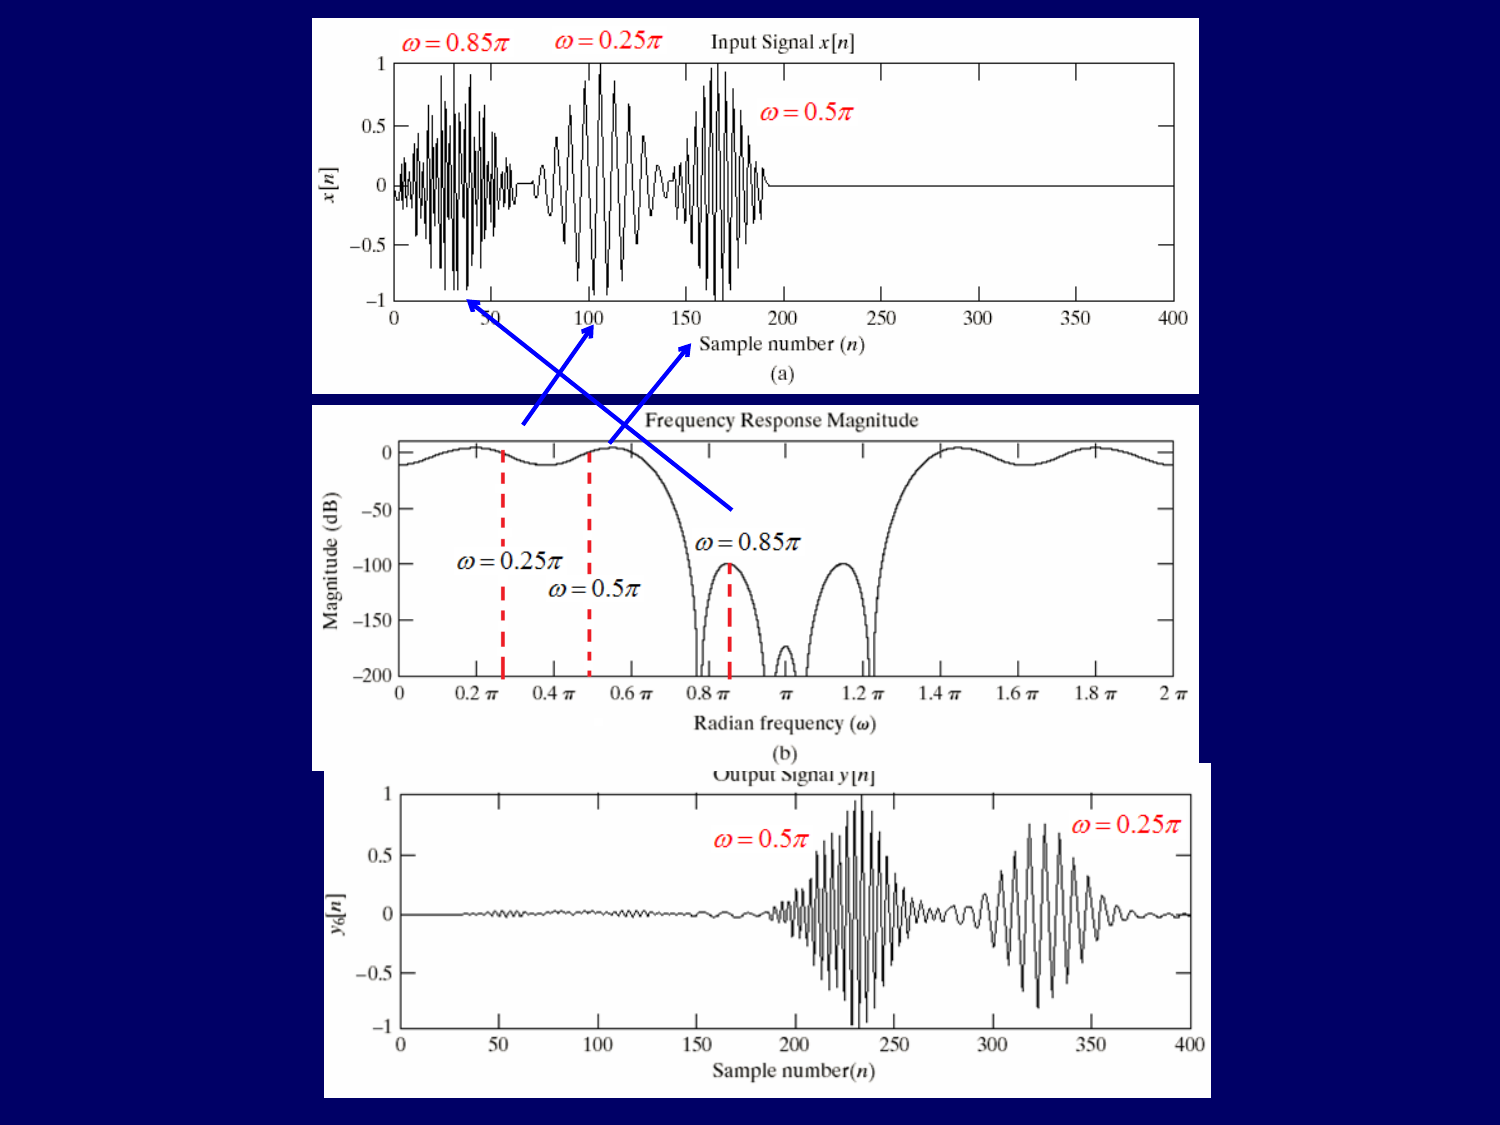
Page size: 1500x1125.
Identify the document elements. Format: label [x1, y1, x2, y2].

text_box [609, 343, 692, 444]
text_box [522, 324, 594, 425]
picture [312, 405, 1211, 1098]
picture [312, 18, 1199, 394]
text_box [466, 299, 732, 511]
